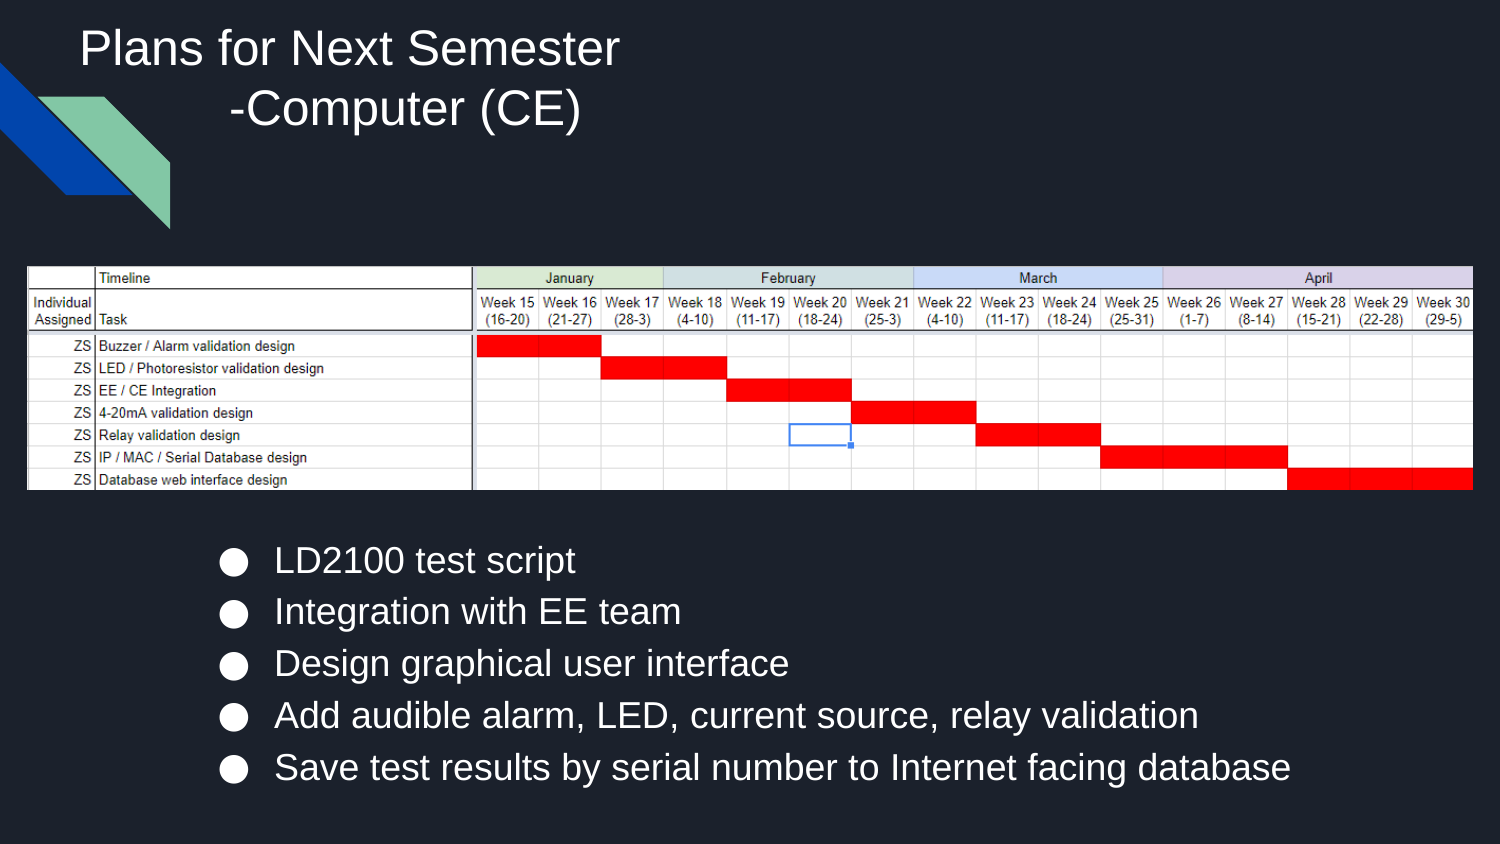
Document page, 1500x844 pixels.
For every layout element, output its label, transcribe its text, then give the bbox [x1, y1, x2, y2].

picture [27, 266, 1473, 490]
list LD2100 test script Integration with EE team Design graphical user interface Add audible alarm, LED, current source, relay validation Save test results by serial number to Internet facing database [184, 498, 1369, 820]
title Plans for Next Semester -Computer (CE) [64, 0, 1219, 150]
